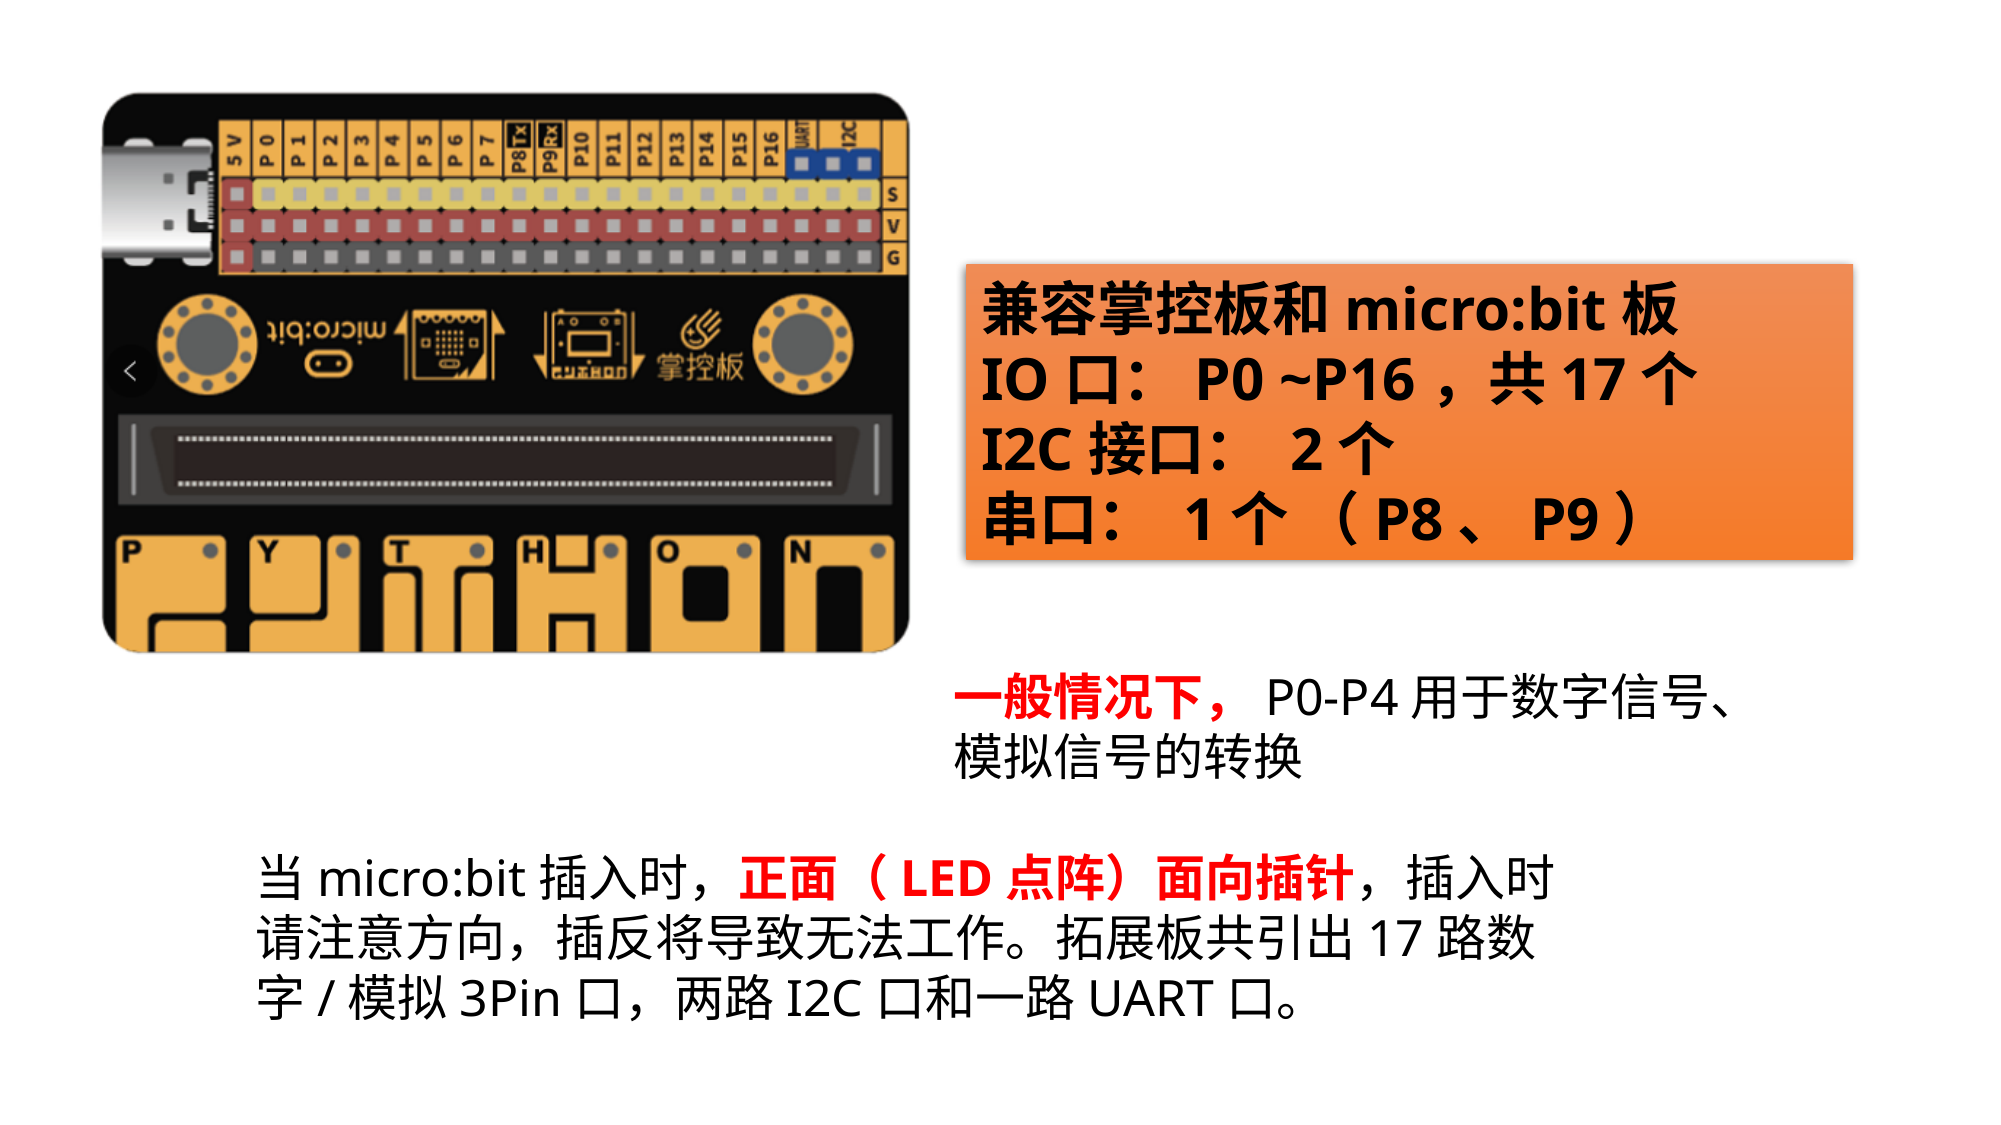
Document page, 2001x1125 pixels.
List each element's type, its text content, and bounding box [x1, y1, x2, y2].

picture [92, 82, 919, 659]
text_box 当micro:bit插入时，正面（LED点阵）面向插针，插入时请注意方向，插反将导致无法工作。拓展板共引出17路数字/模拟3Pin口，两路I2C口和一路UART口。 [240, 839, 1596, 1043]
text_box 兼容掌控板和micro:bit板 IO口：P0 ~P16，共17个 I2C接口： 2个 串口： 1个 （P8、P9） [966, 264, 1854, 560]
text_box 一般情况下，P0-P4用于数字信号、模拟信号的转换 [938, 658, 1826, 793]
